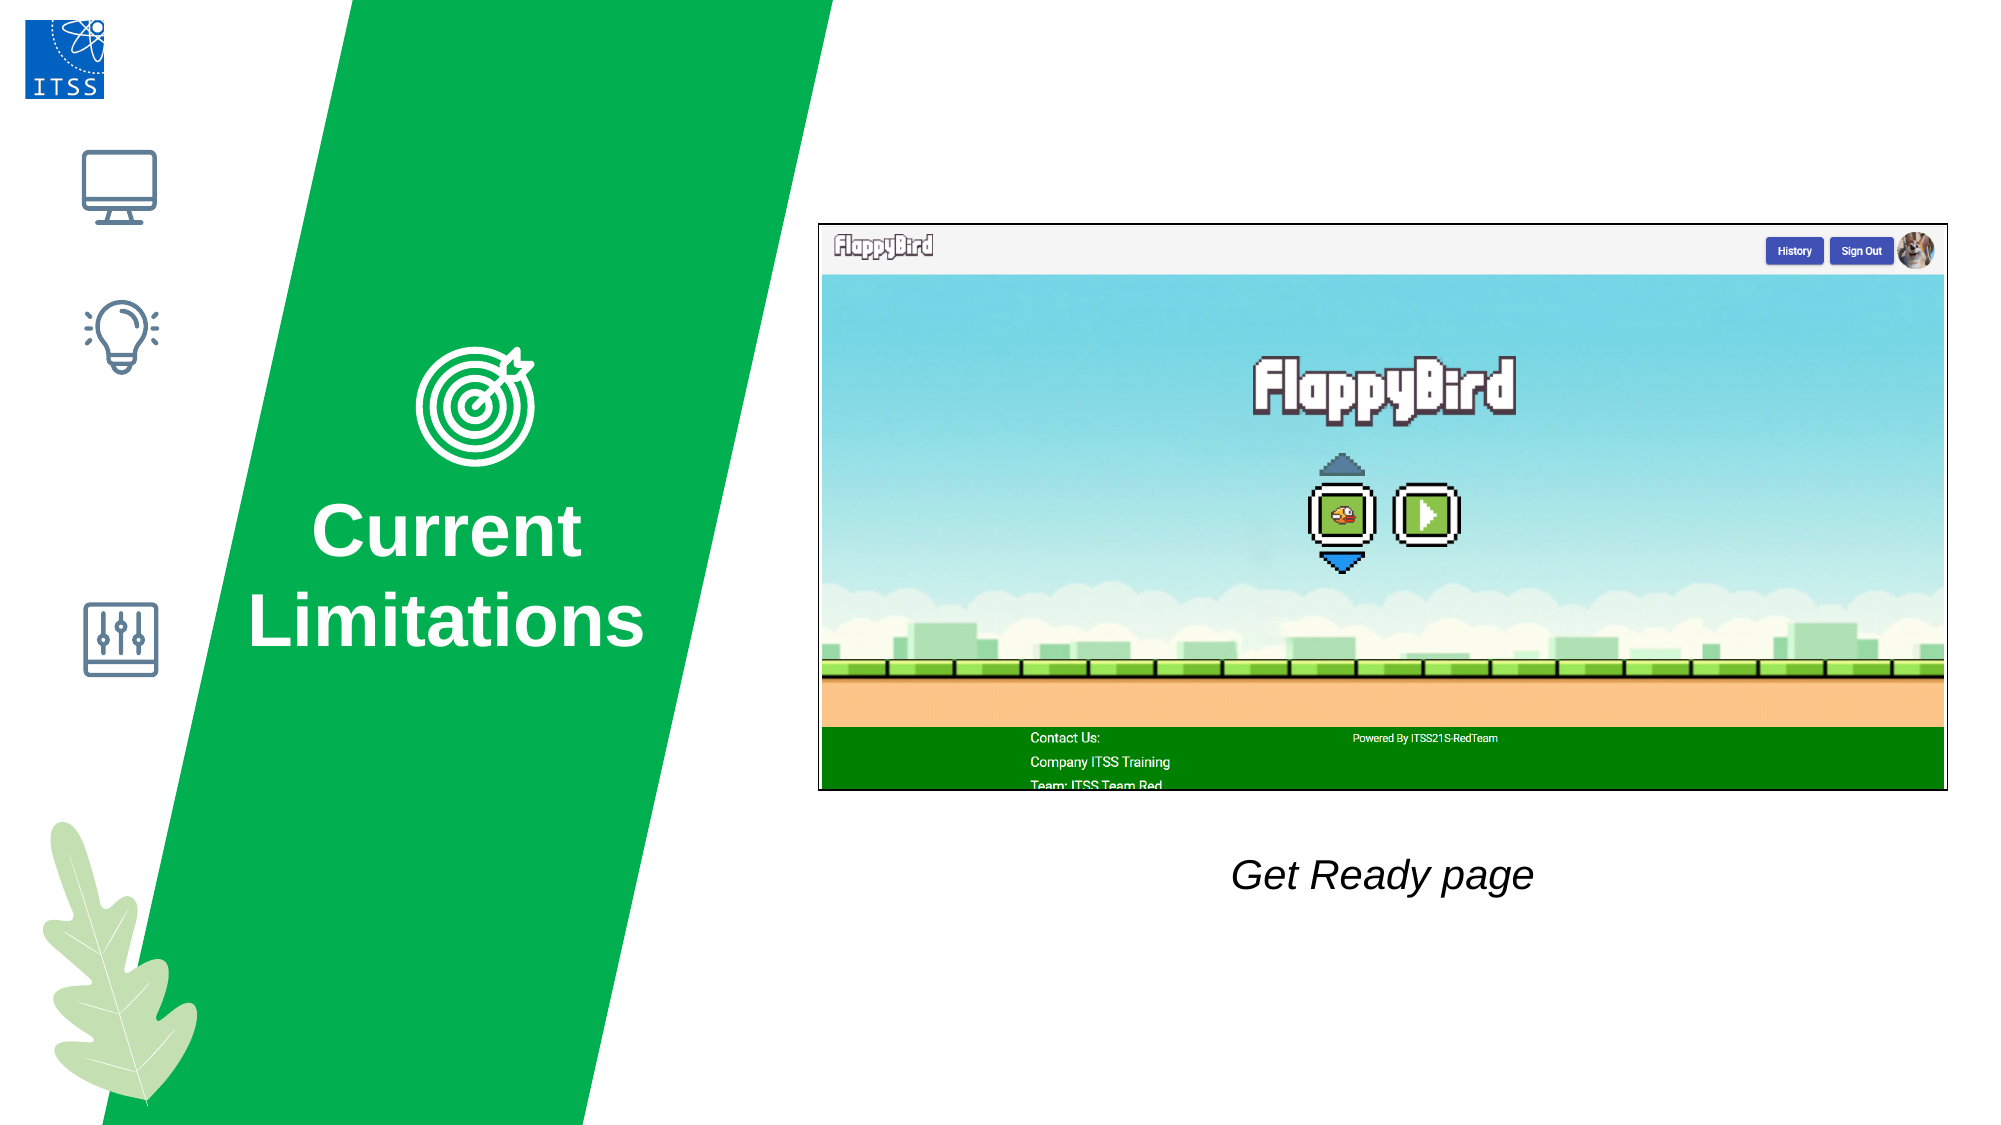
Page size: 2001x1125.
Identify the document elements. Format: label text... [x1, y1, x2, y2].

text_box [83, 299, 160, 376]
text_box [83, 602, 159, 678]
picture [818, 224, 1948, 790]
text_box [415, 346, 535, 467]
title Current Limitations [208, 495, 687, 647]
picture [25, 20, 104, 99]
text_box Get Ready page [1216, 840, 1550, 906]
text_box [81, 149, 157, 225]
